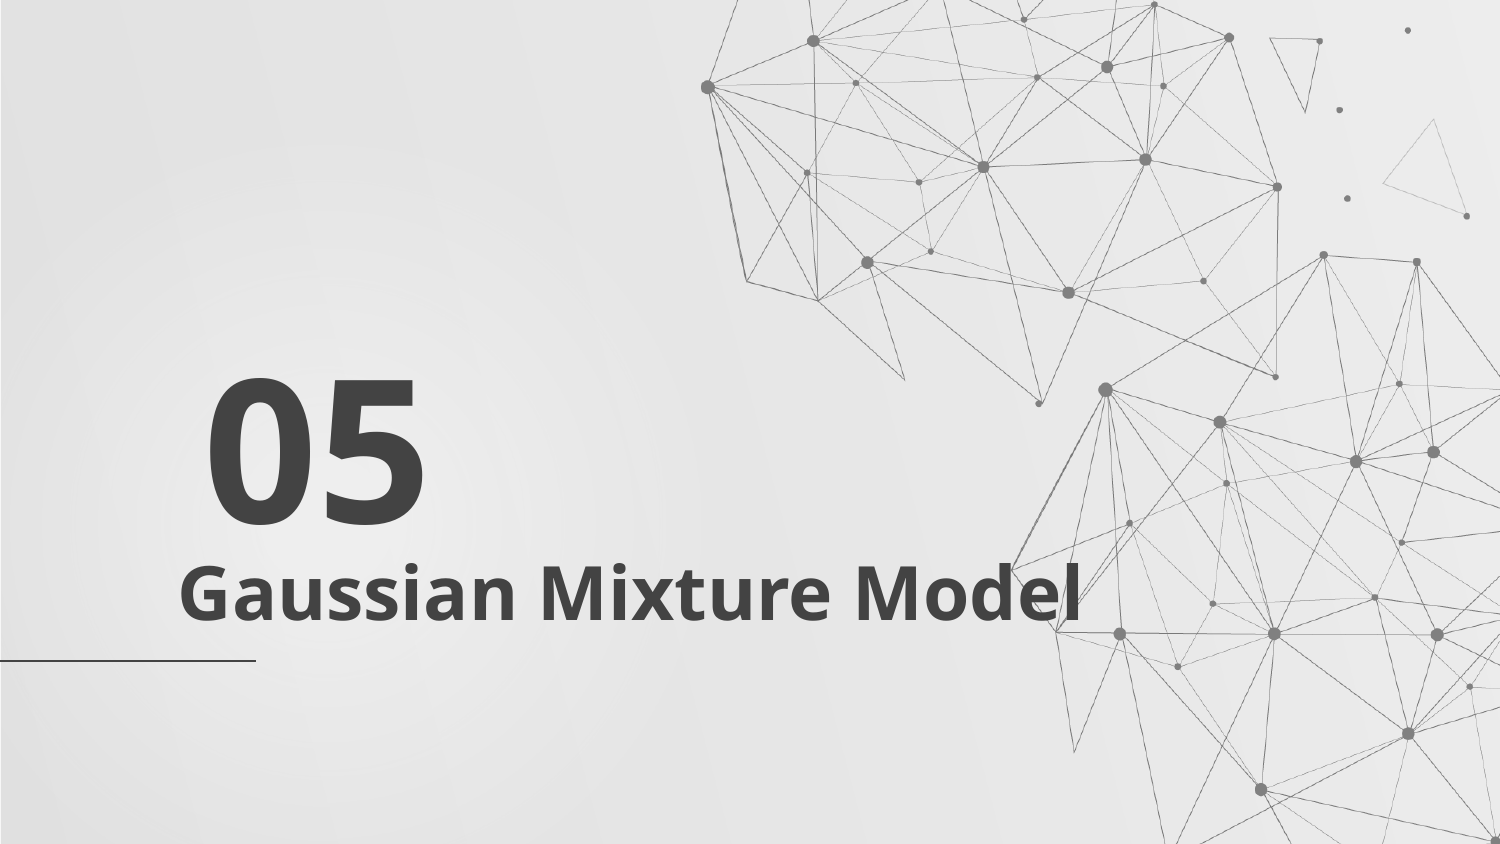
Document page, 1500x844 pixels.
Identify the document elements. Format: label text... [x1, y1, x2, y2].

picture [0, 0, 1500, 844]
title 05 [188, 381, 678, 505]
title Gaussian Mixture Model [162, 506, 1130, 674]
